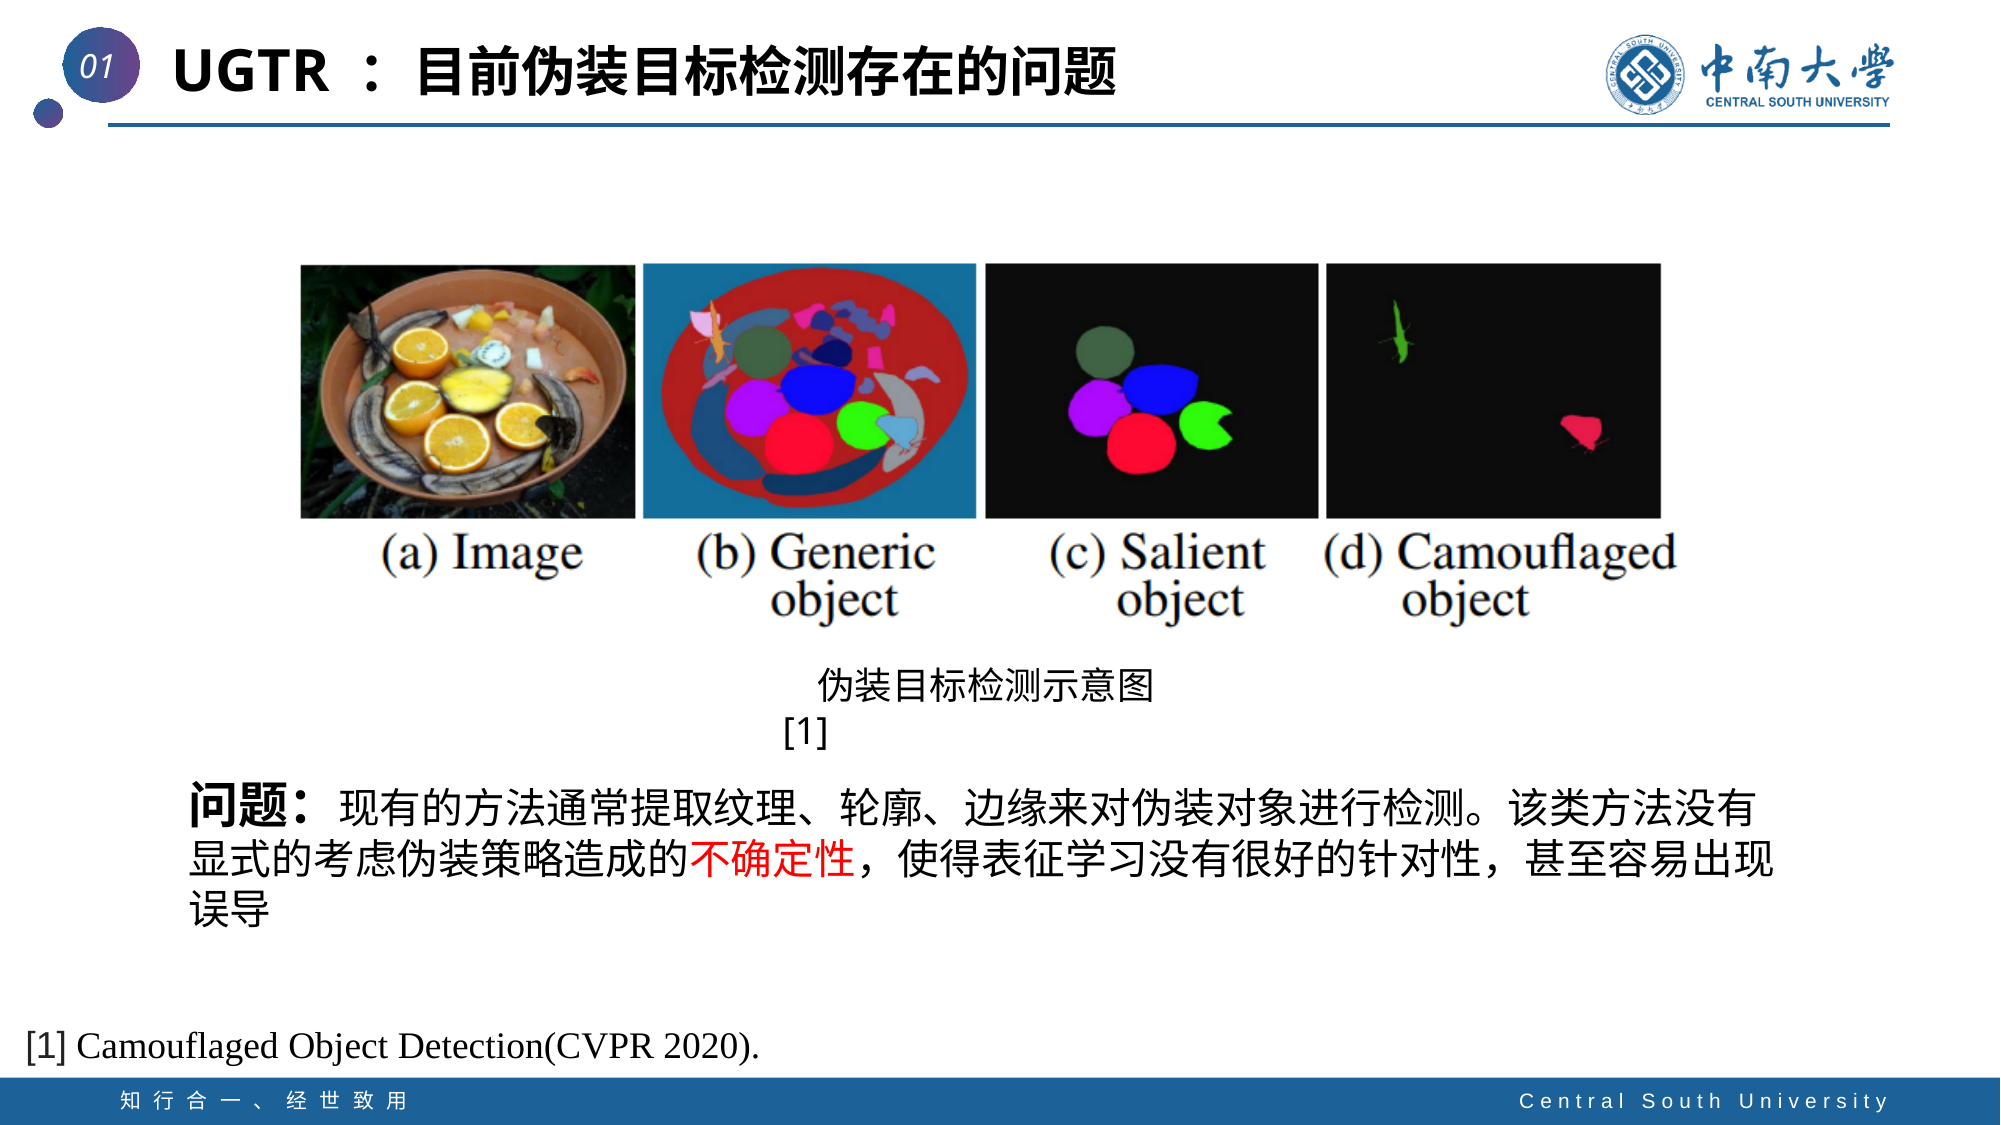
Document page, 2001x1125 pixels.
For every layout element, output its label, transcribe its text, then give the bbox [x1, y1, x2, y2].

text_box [33, 26, 153, 128]
text_box 知行合一、经世致用 [105, 1080, 423, 1120]
text_box [0, 1077, 2000, 1125]
picture [287, 245, 1694, 633]
text_box Central South University [1504, 1080, 1902, 1120]
text_box UGTR ：目前伪装目标检测存在的问题 [171, 20, 1184, 112]
text_box 问题：现有的方法通常提取纹理、轮廓、边缘来对伪装对象进行检测。该类方法没有显式的考虑伪装策略造成的不确定性，使得表征学习没有很好的针对性，甚至容易出现误导 [173, 705, 1798, 1041]
text_box [158, 0, 1050, 118]
text_box 伪装目标检测示意图[1] [768, 654, 1216, 760]
picture [1595, 28, 1907, 121]
text_box [1] Camouflaged Object Detection(CVPR 2020). [10, 1013, 788, 1073]
